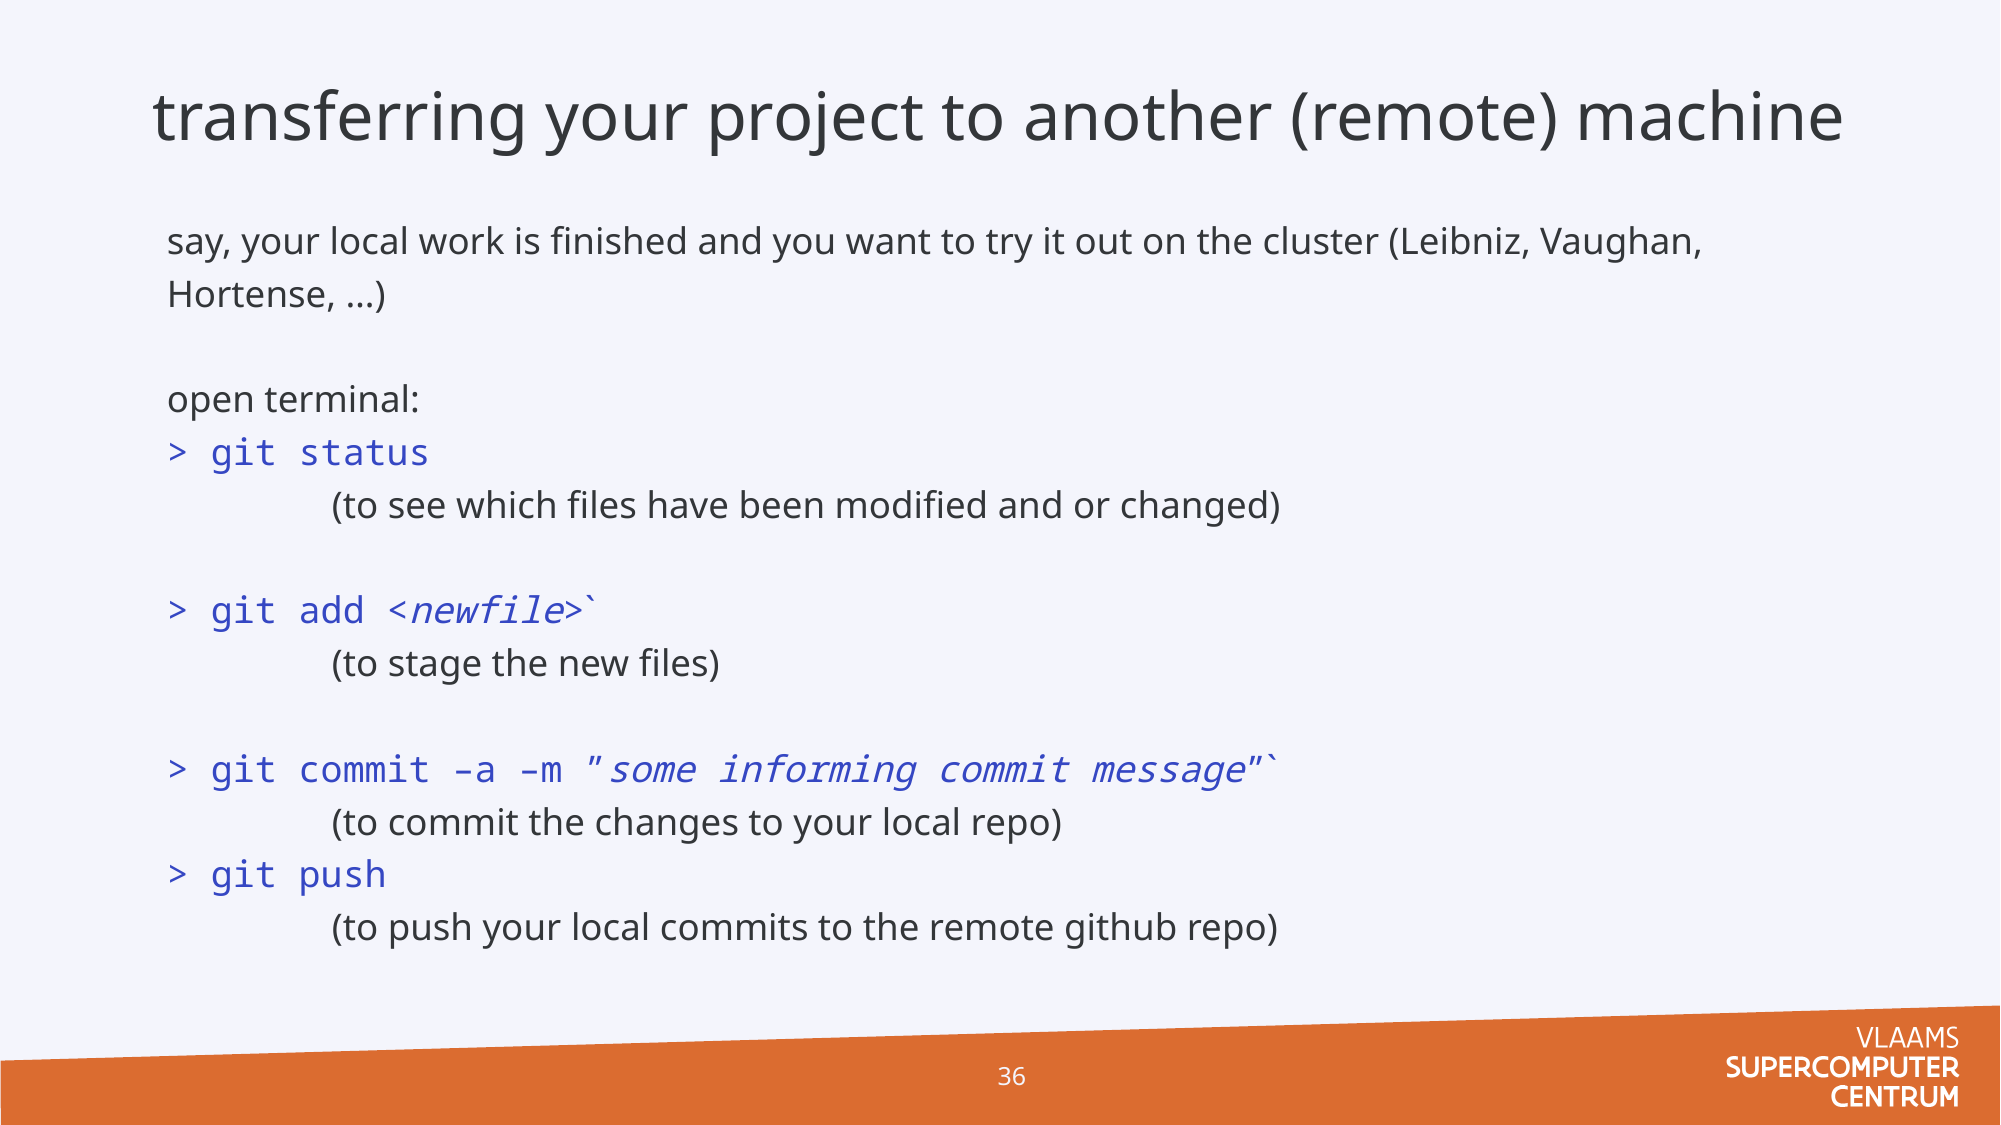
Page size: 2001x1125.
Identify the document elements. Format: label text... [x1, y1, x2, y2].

picture [1725, 1021, 1960, 1117]
slide_number 36 [958, 1047, 1042, 1108]
title transferring your project to another (remote) machine [137, 75, 1928, 178]
list say, your local work is finished and you want to try it out on the cluster (Leibniz, Vaughan, Hortense, …) open terminal: > git status (to see which files have been modified and or changed) > git add <newfile>` (to stage the new files) > git commit –a –m ”some informing commit message”` (to commit the changes to your local repo) > git push (to push your local commits to the remote github repo) [151, 201, 1863, 962]
